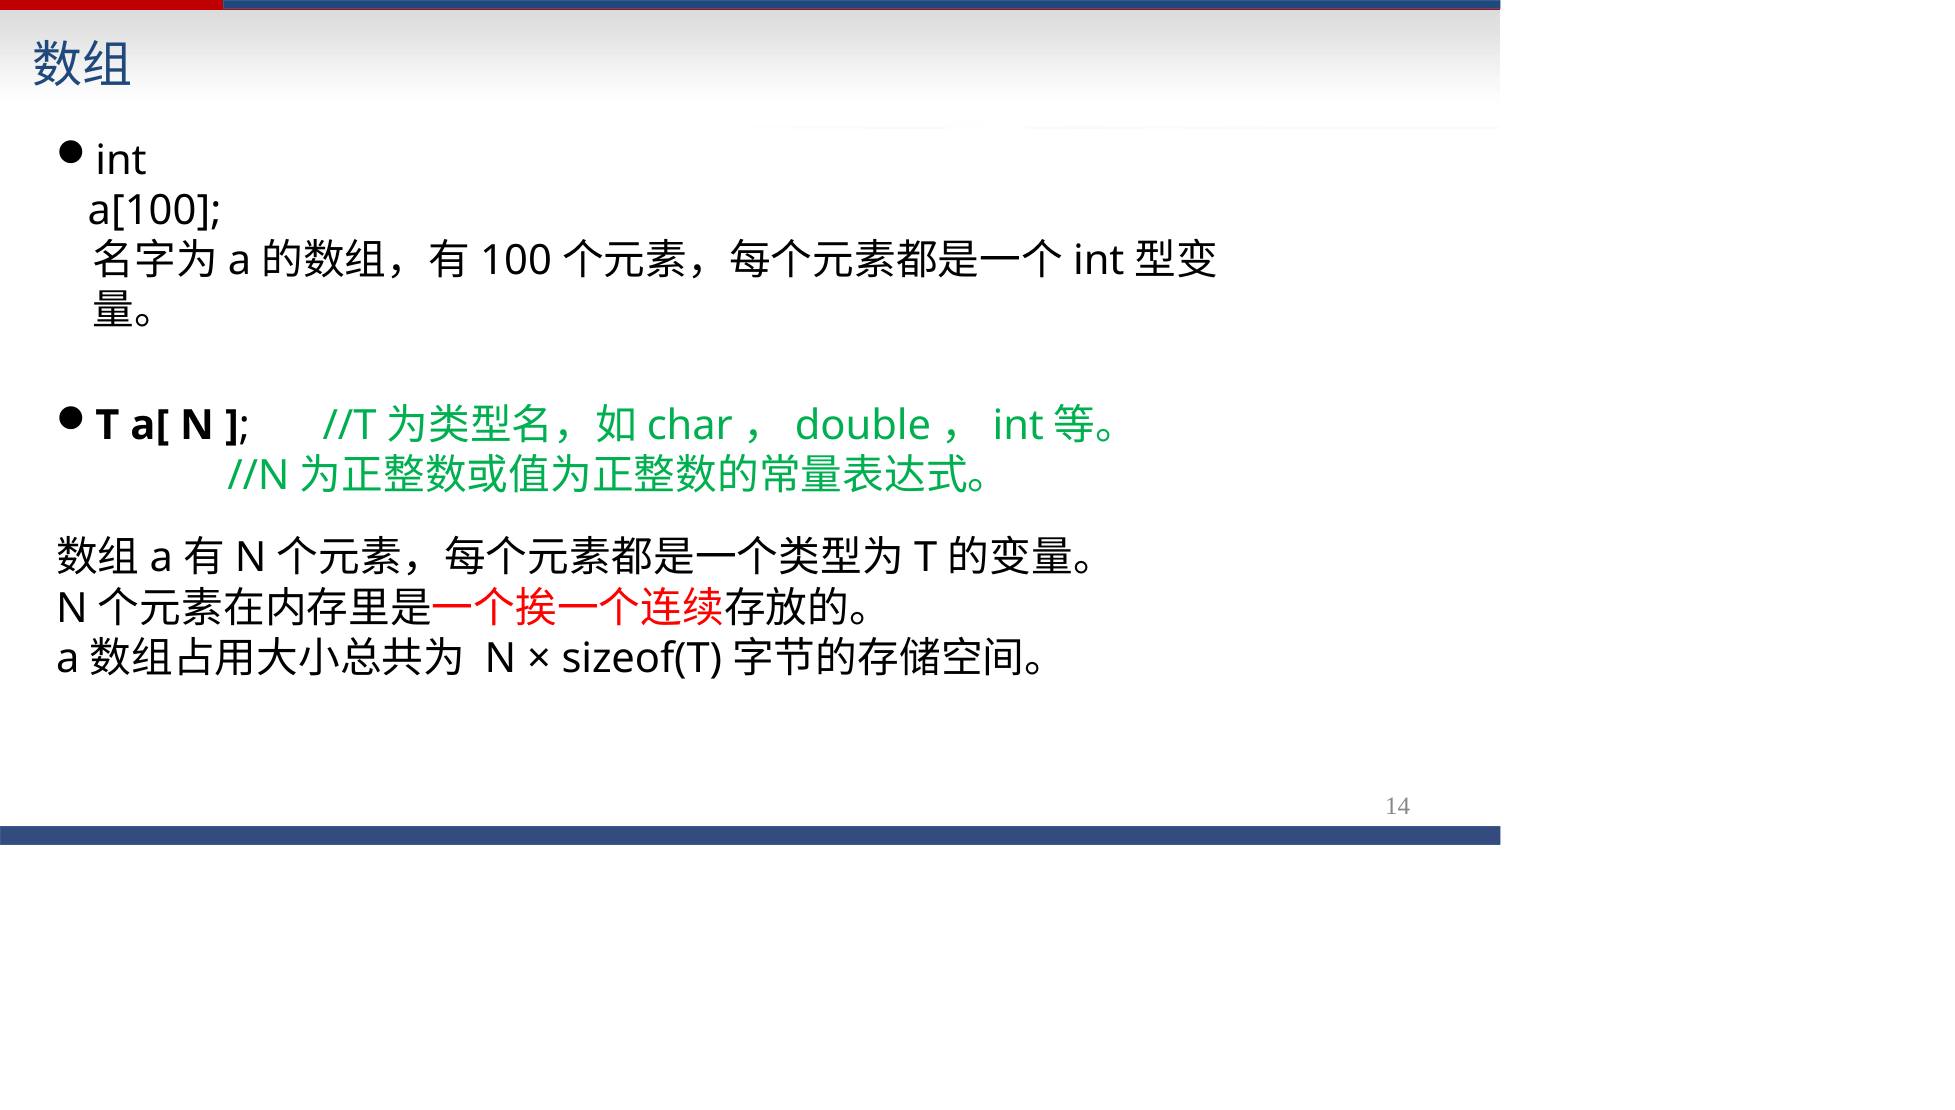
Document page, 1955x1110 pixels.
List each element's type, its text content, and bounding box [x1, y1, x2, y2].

picture [0, 10, 1500, 129]
text_box 数组 [30, 30, 135, 93]
text_box 名字为a的数组，有100个元素，每个元素都是一个int型变量。 T a[ N ]; //T为类型名，如char，double，int等。 //N为正整数或值为正整数的常量表达式。 数组a有N个元素，每个元素都是一个类型为T的变量。 N个元素在内存里是一个挨一个连续存放的。 a数组占用大小总共为 N × sizeof(T)字节的存储空间。 [54, 230, 1246, 681]
slide_number 15 [1378, 789, 1417, 1110]
title int a[100]; [54, 130, 289, 230]
